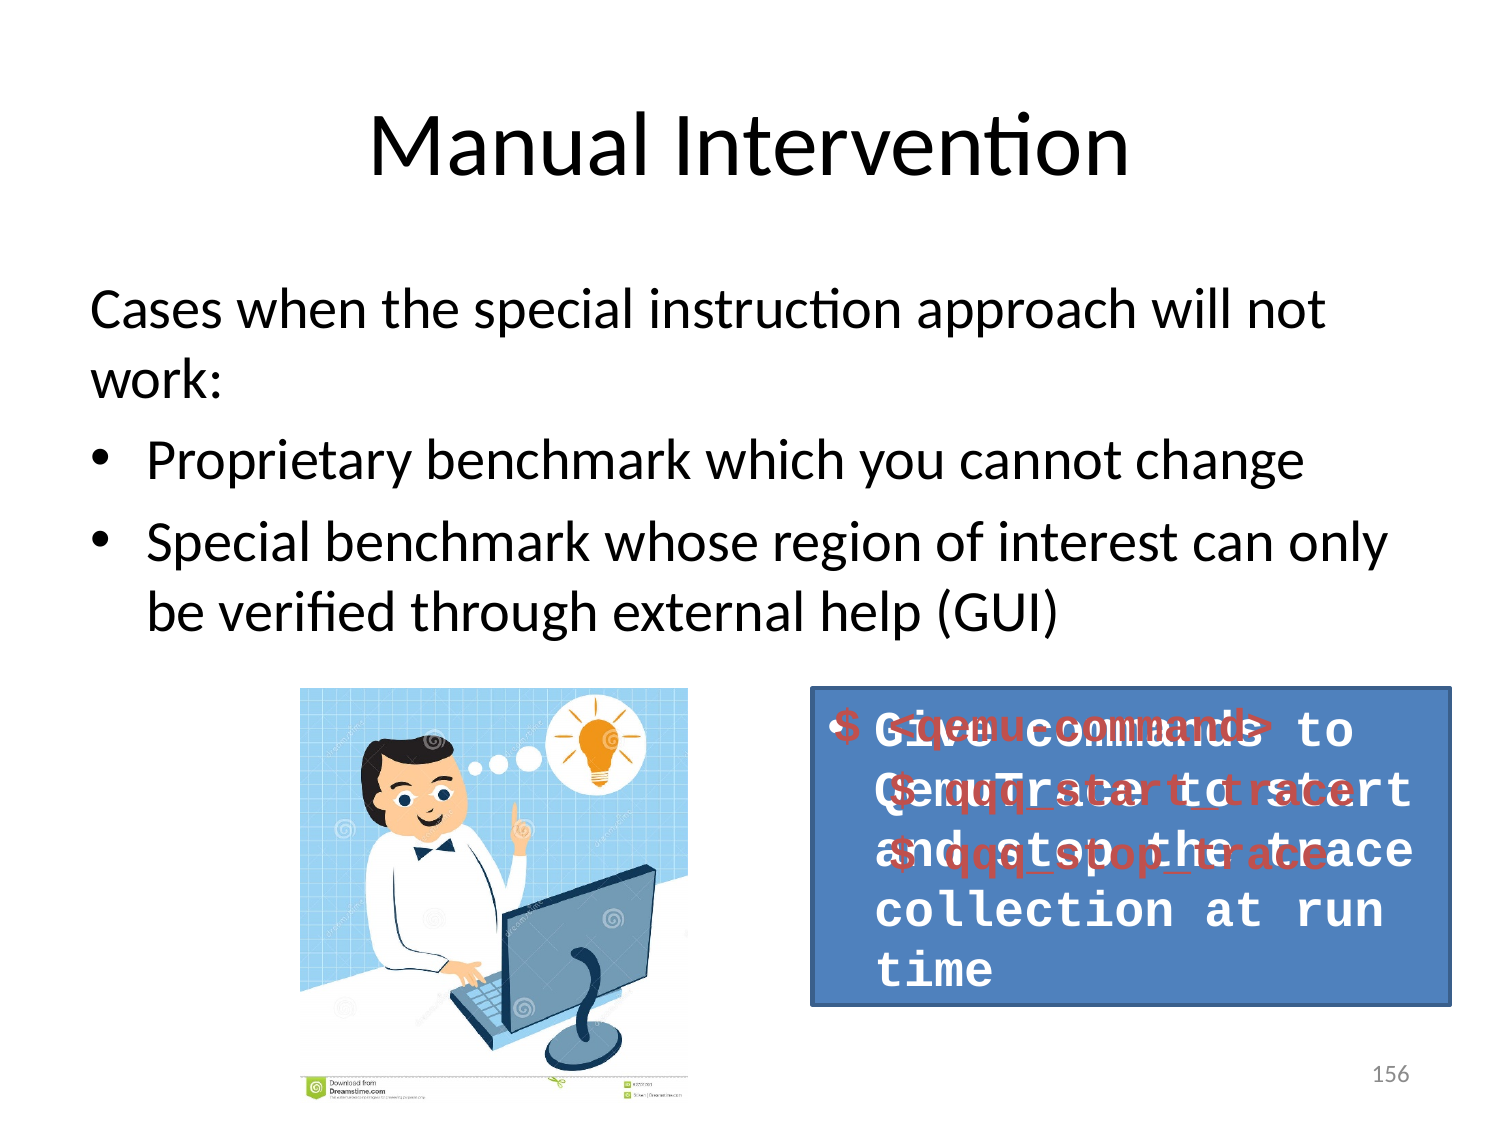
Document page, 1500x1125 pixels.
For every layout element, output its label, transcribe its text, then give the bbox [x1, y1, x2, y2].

text_box Give commands to QemuTrace to start and stop the trace collection at run time [810, 686, 1452, 1007]
list $ <qemu-command> $ qqq_start_trace $ qqq_stop_trace [818, 688, 1444, 939]
title Manual Intervention [75, 45, 1425, 233]
slide_number 156 [1074, 1042, 1425, 1103]
picture [299, 687, 688, 1103]
list Cases when the special instruction approach will not work: Proprietary benchmark which you cannot change Special benchmark whose region of interest can only be verified through external help (GUI) [75, 262, 1425, 1005]
